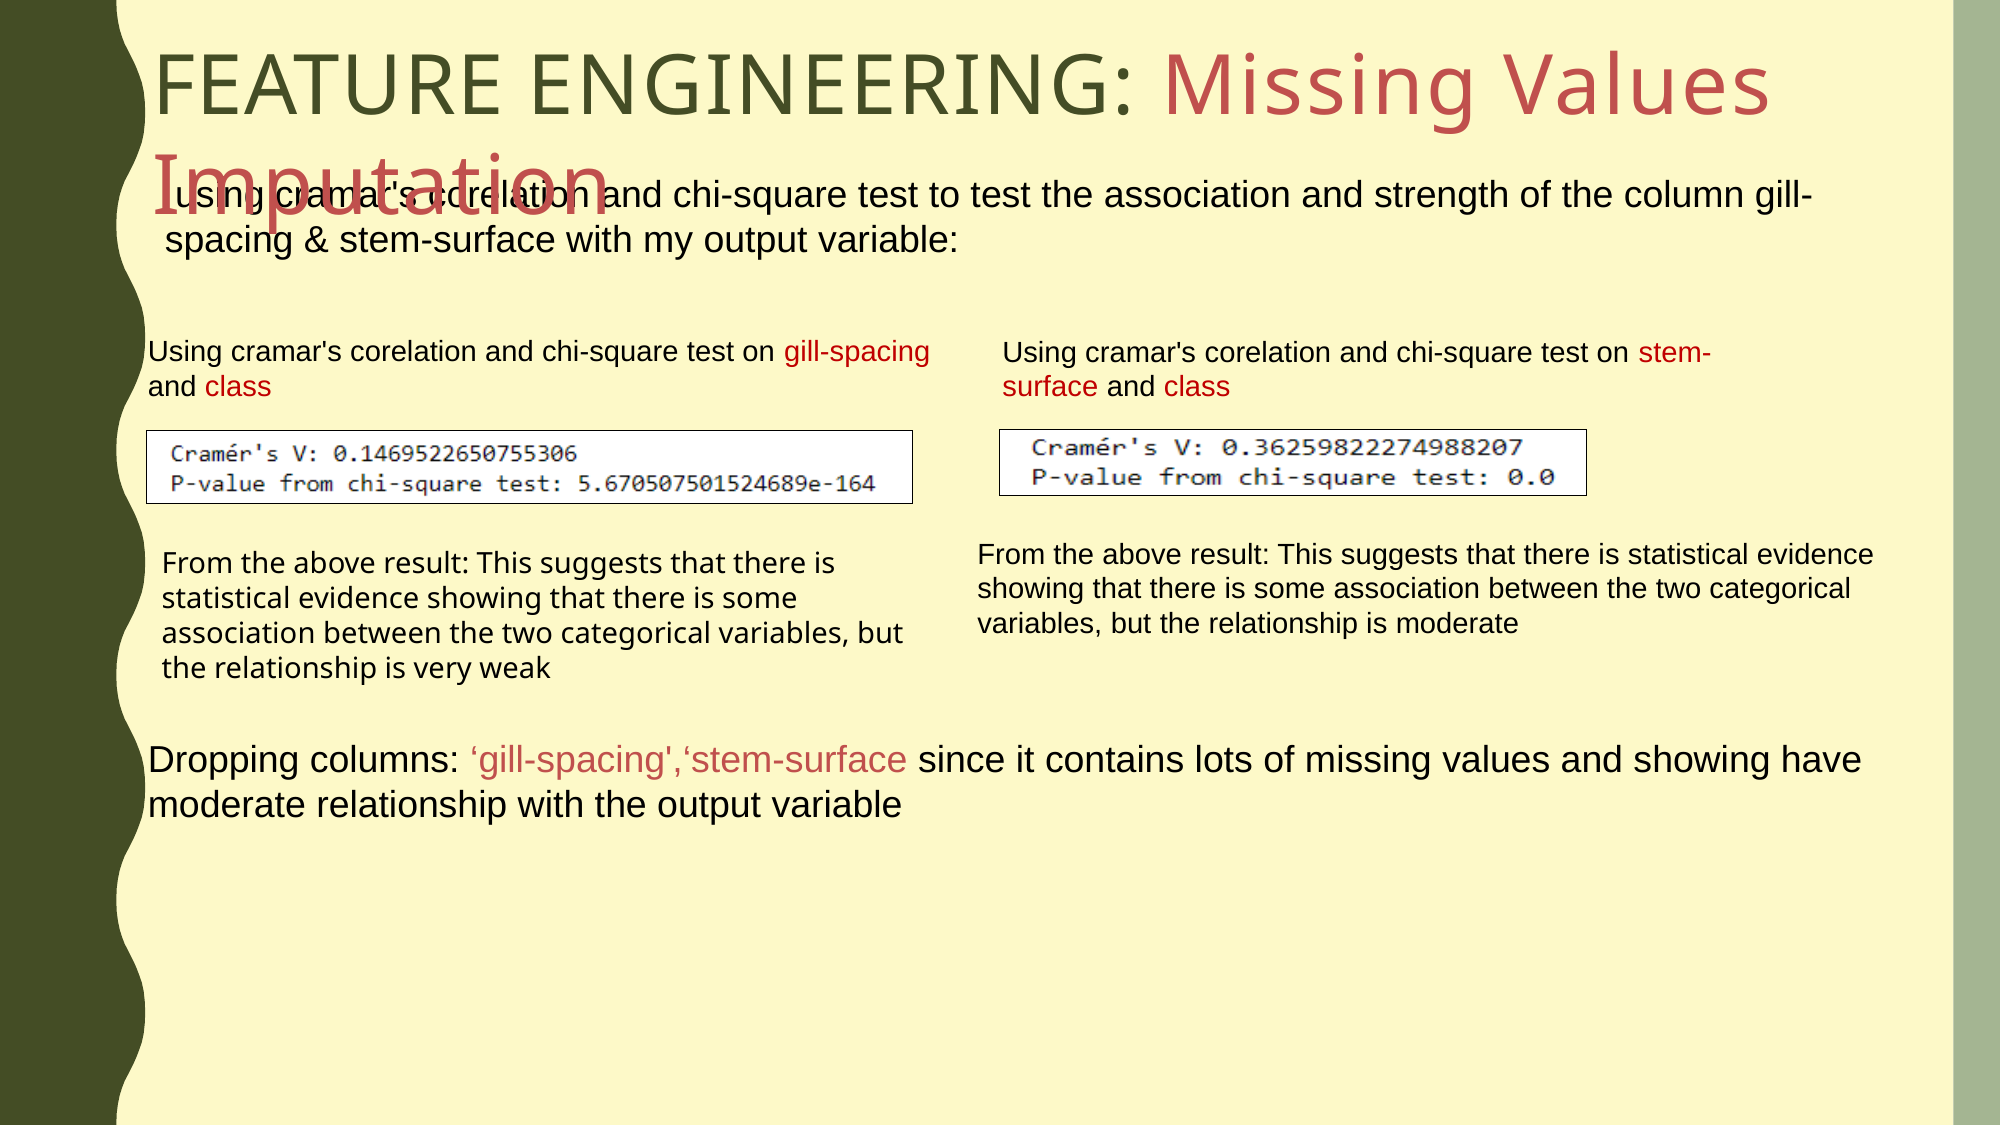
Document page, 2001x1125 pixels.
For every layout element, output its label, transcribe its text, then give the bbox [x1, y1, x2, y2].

text_box From the above result: This suggests that there is statistical evidence showing that there is some association between the two categorical variables, but the relationship is very weak [146, 537, 938, 693]
text_box From the above result: This suggests that there is statistical evidence showing that there is some association between the two categorical variables, but the relationship is moderate [962, 527, 1963, 648]
picture [146, 430, 913, 505]
picture [999, 429, 1587, 497]
text_box using cramar's corelation and chi-square test to test the association and strength of the column gill-spacing & stem-surface with my output variable: [149, 162, 1888, 268]
title FEATURE ENGINEERING: Missing Values Imputation [150, 28, 1938, 231]
text_box Using cramar's corelation and chi-square test on stem-surface and class [987, 325, 1817, 411]
text_box Using cramar's corelation and chi-square test on gill-spacing and class [133, 324, 963, 410]
text_box Dropping columns: ‘gill-spacing',‘stem-surface since it contains lots of missing values and showing have moderate relationship with the output variable [133, 727, 1914, 833]
